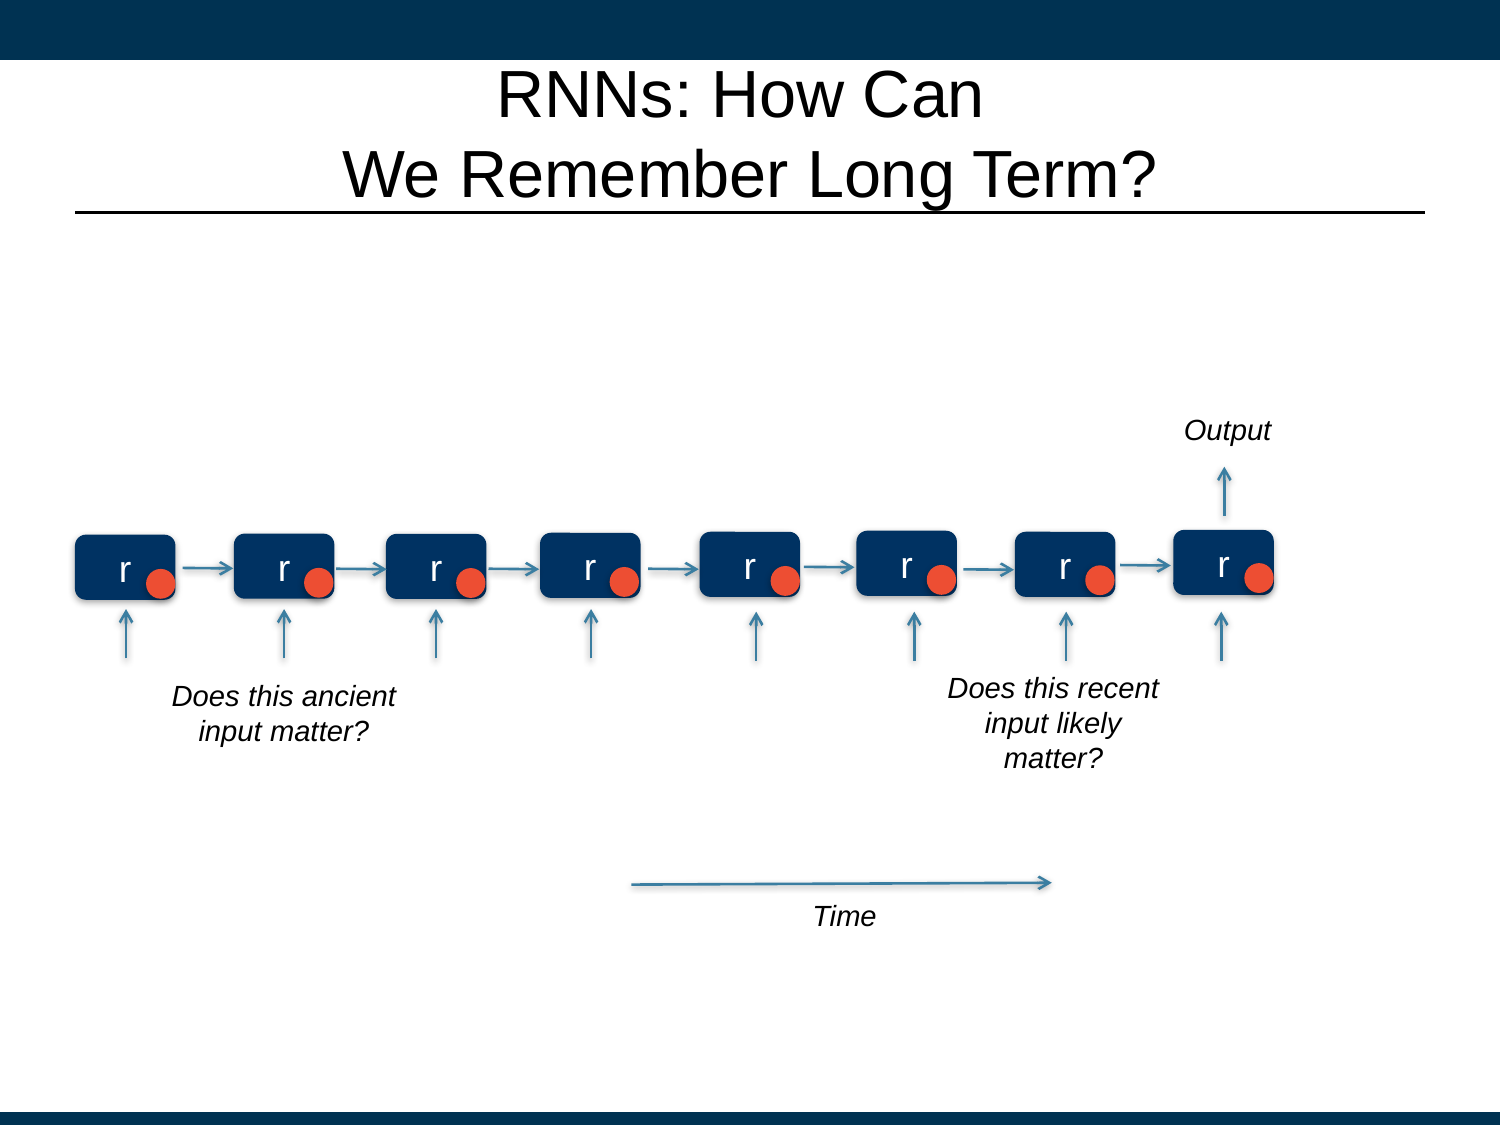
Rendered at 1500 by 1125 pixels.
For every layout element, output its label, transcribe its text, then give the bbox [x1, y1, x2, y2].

text_box r [233, 532, 336, 600]
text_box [125, 608, 592, 659]
text_box Does this ancient input matter? [150, 668, 418, 757]
text_box r [1014, 530, 1117, 598]
text_box [1243, 562, 1275, 594]
text_box r [698, 530, 801, 598]
text_box [455, 567, 487, 599]
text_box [755, 611, 1222, 662]
text_box Time [786, 894, 902, 942]
text_box r [385, 533, 488, 600]
text_box r [855, 529, 958, 597]
text_box [608, 566, 640, 598]
text_box r [539, 531, 642, 599]
text_box [925, 564, 957, 596]
text_box Output [1167, 404, 1288, 454]
text_box [303, 567, 335, 599]
text_box Does this recent input likely matter? [919, 678, 1188, 767]
text_box [769, 565, 801, 597]
text_box [1084, 564, 1116, 596]
text_box [145, 568, 177, 600]
text_box r [1172, 529, 1275, 596]
title RNNs: How Can We Remember Long Term? [75, 37, 1425, 225]
text_box r [74, 533, 177, 601]
